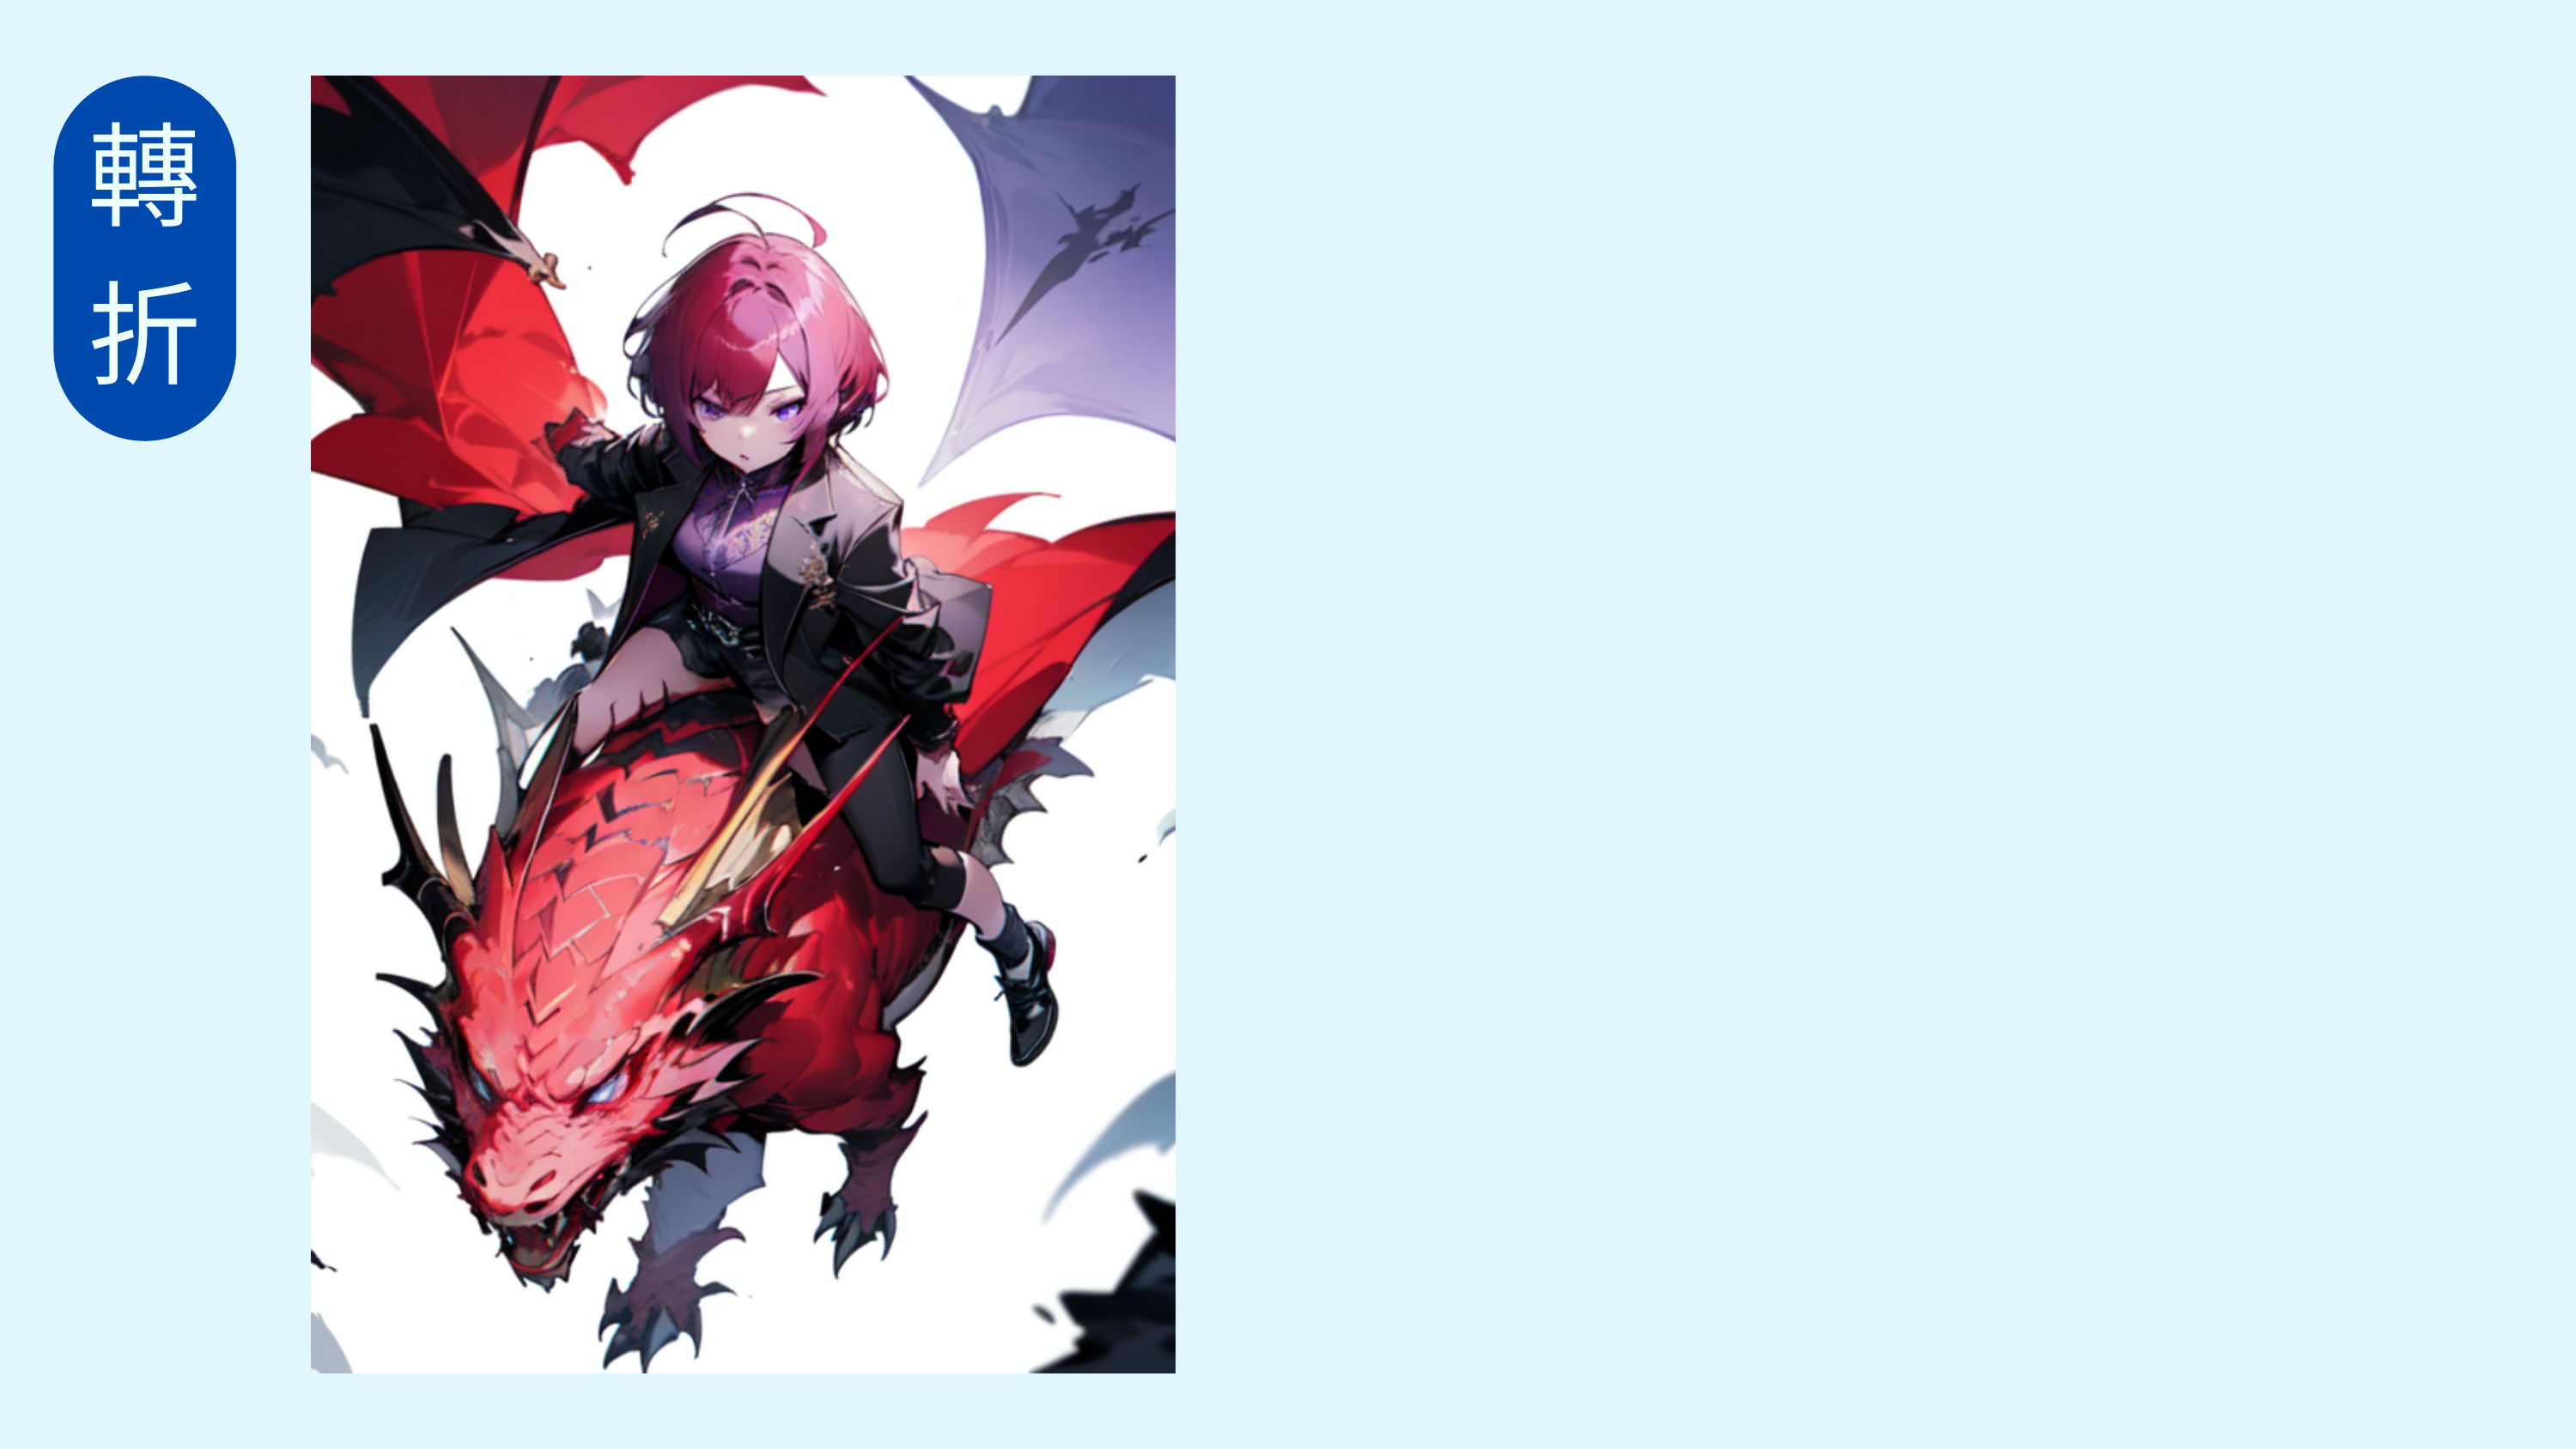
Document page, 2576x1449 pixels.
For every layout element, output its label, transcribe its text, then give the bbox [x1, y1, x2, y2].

text_box [310, 76, 1176, 1373]
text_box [0, 167, 328, 350]
text_box 轉 折 [76, 356, 213, 399]
text_box 轉 折 [76, 82, 213, 166]
